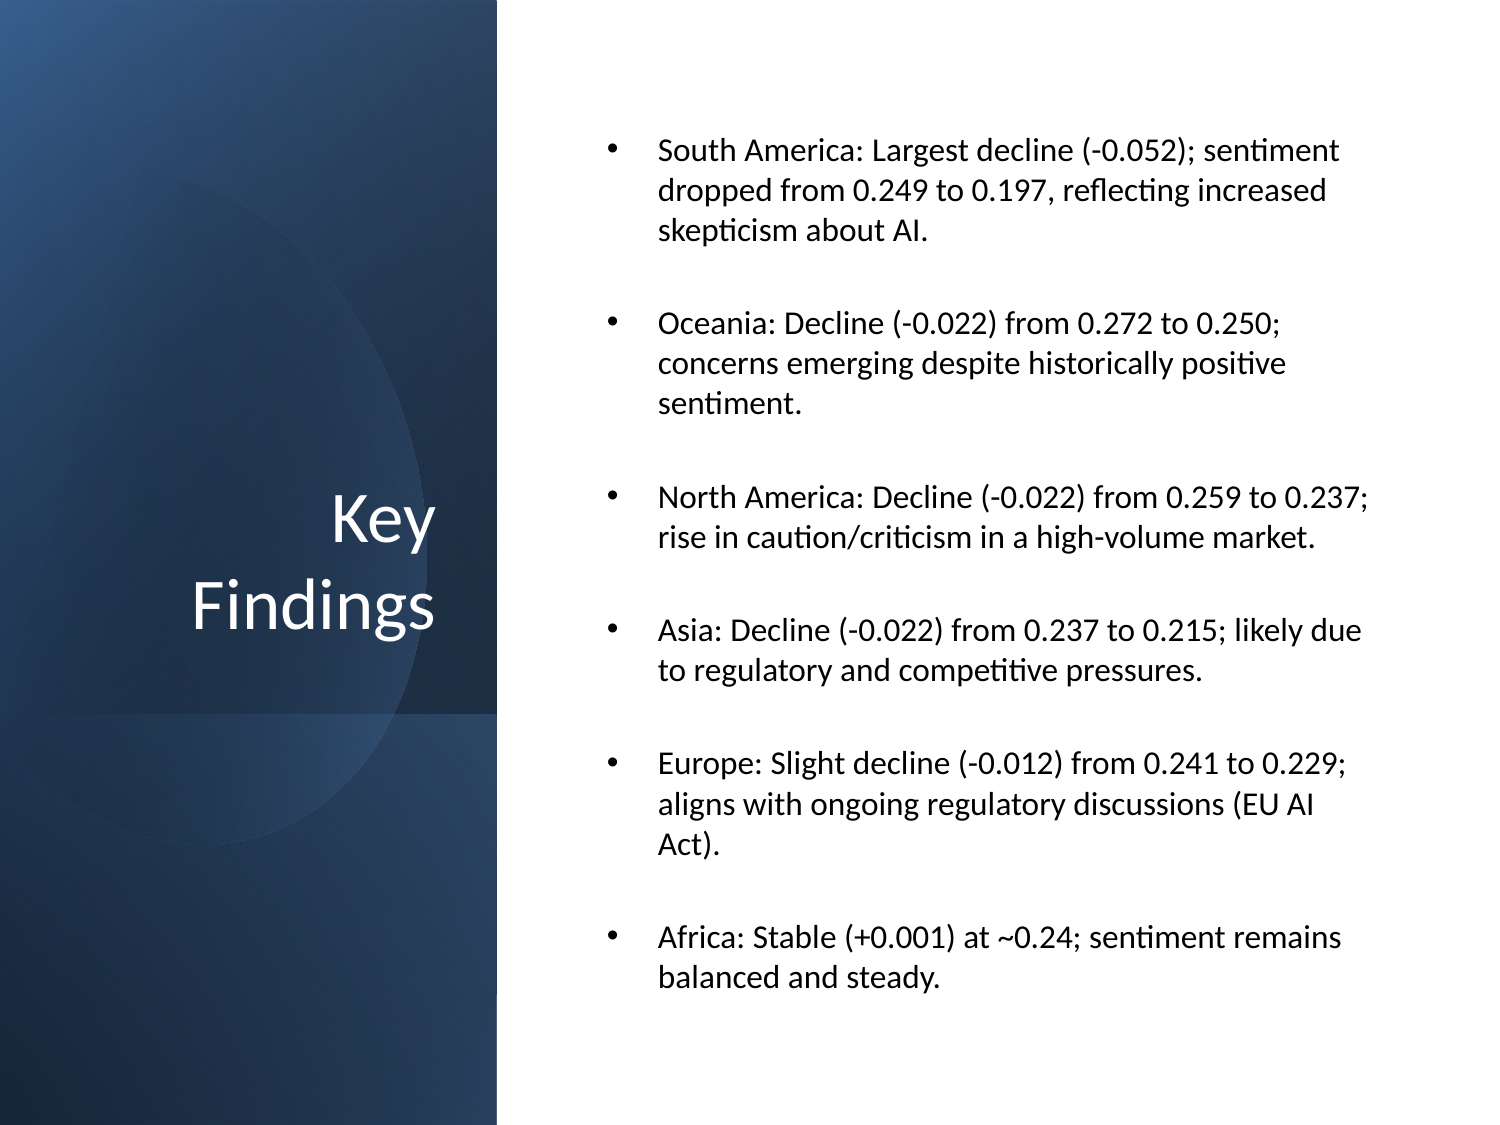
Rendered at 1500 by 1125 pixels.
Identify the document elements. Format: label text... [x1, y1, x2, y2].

text_box [0, 0, 499, 1125]
title Key Findings [57, 96, 452, 652]
list South America: Largest decline (-0.052); sentiment dropped from 0.249 to 0.197, reflecting increased skepticism about AI. Oceania: Decline (-0.022) from 0.272 to 0.250; concerns emerging despite historically positive sentiment. North America: Decline (-0.022) from 0.259 to 0.237; rise in caution/criticism in a high-volume market. Asia: Decline (-0.022) from 0.237 to 0.215; likely due to regulatory and competitive pressures. Europe: Slight decline (-0.012) from 0.241 to 0.229; aligns with ongoing regulatory discussions (EU AI Act). Africa: Stable (+0.001) at ~0.24; sentiment remains balanced and steady. [591, 106, 1399, 1017]
text_box [499, 0, 1500, 1125]
